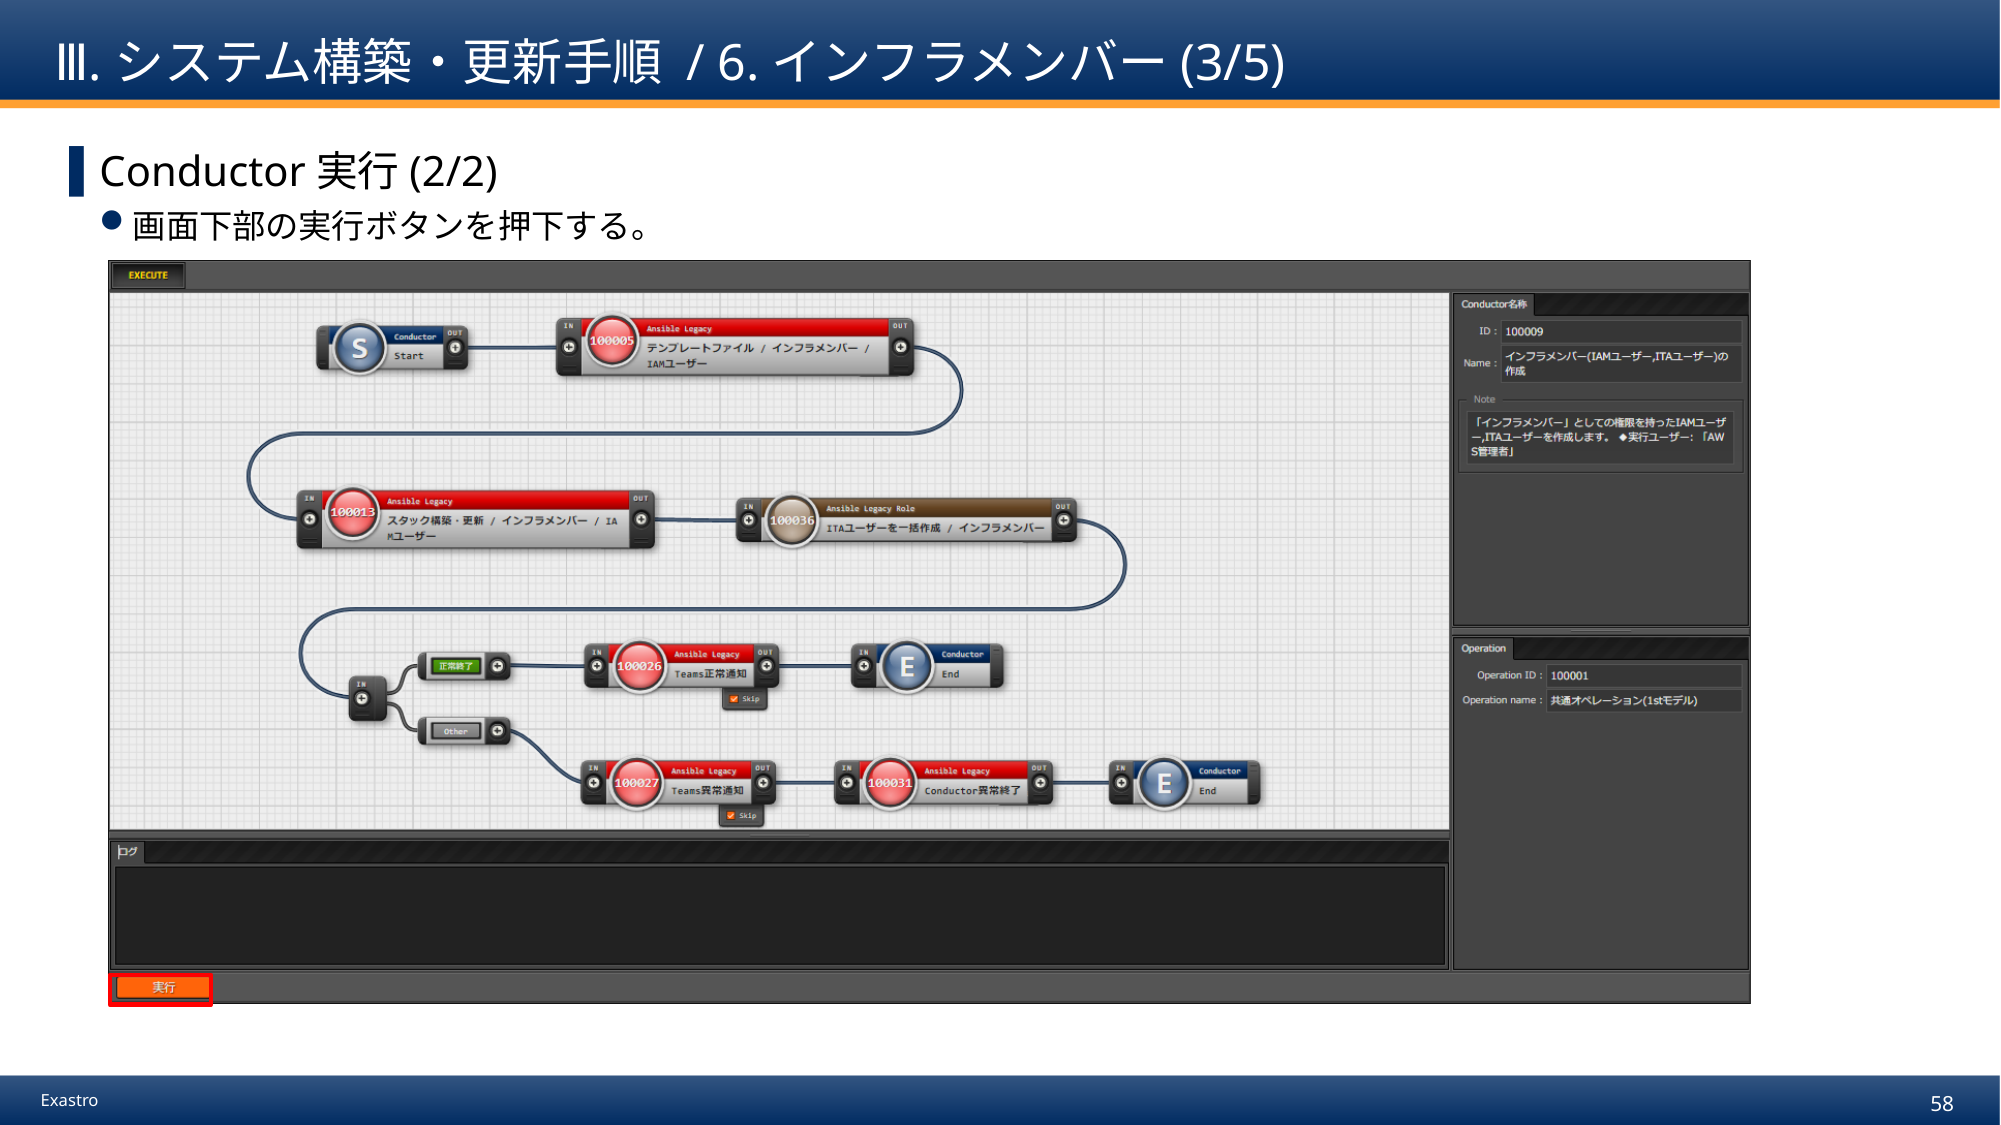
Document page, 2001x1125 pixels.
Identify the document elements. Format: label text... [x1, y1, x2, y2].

text_box Conductor実行(2/2) 画面下部の実行ボタンを押下する。 [54, 137, 1579, 264]
picture [0, 0, 2000, 1125]
title Ⅲ.システム構築・更新手順 / 6.インフラメンバー(3/5) [39, 18, 1961, 96]
